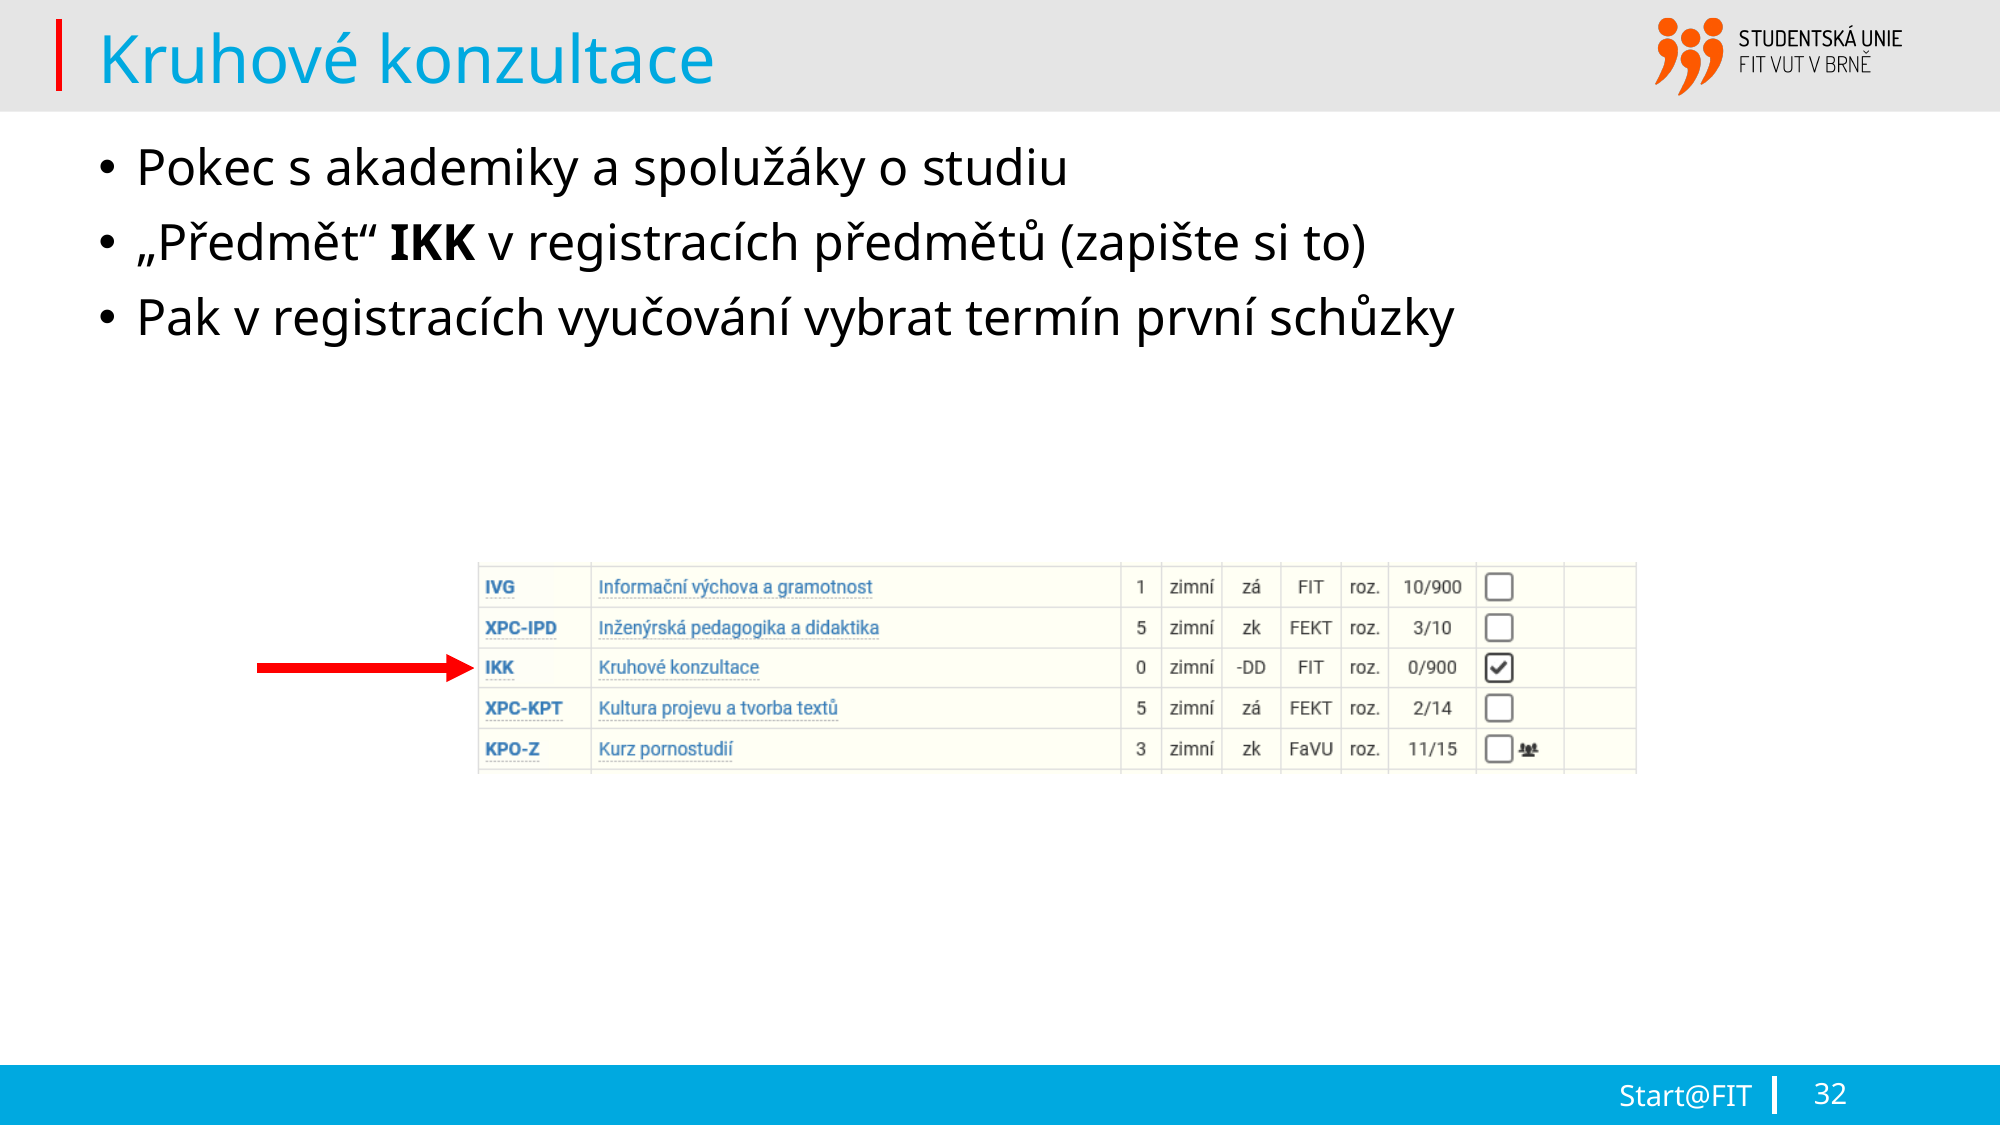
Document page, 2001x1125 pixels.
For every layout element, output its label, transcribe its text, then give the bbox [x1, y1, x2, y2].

slide_number 32 [1787, 1076, 1863, 1114]
picture [474, 562, 1641, 774]
footer Start@FIT [137, 1076, 1768, 1114]
list Pokec s akademiky a spolužáky o studiu „Předmět“ IKK v registracích předmětů (zapište si to) Pak v registracích vyučování vybrat termín první schůzky [83, 135, 1911, 1046]
title Kruhové konzultace [83, 11, 2000, 112]
